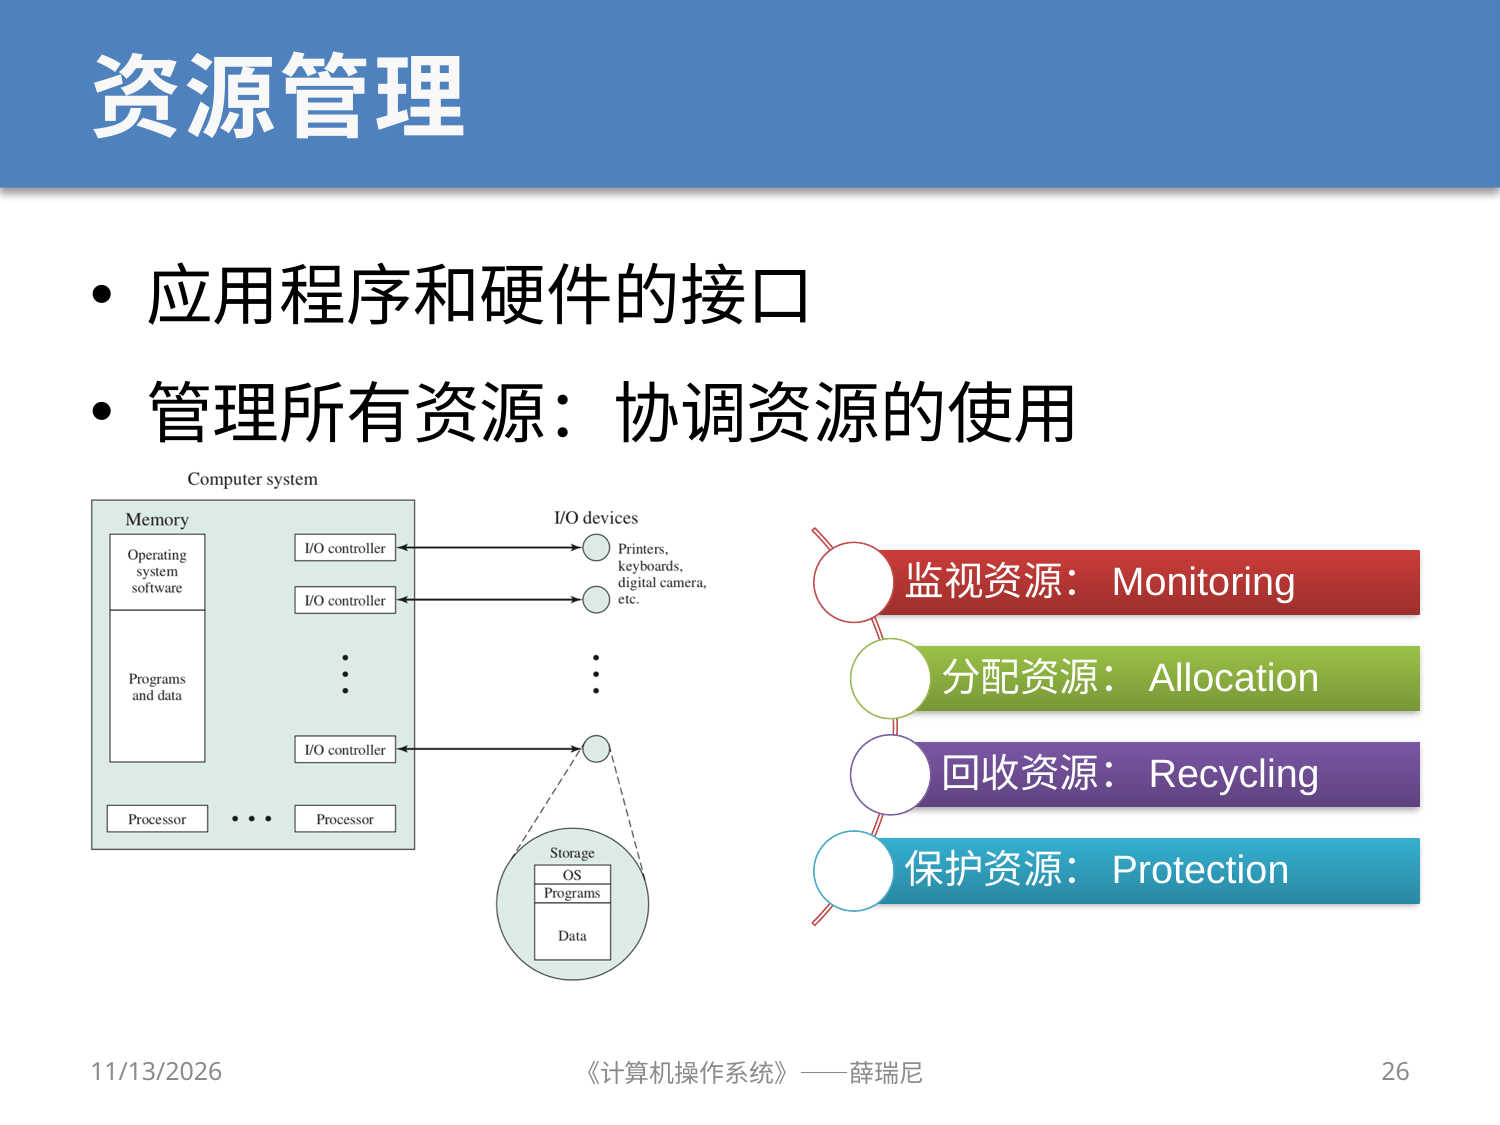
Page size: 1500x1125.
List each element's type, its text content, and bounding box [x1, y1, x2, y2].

list 应用程序和硬件的接口 管理所有资源：协调资源的使用 [75, 221, 1425, 1021]
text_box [805, 518, 1426, 936]
picture [74, 467, 713, 987]
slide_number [75, 1042, 425, 1103]
title 资源管理 [75, 0, 1425, 188]
footer 《计算机操作系统》——薛瑞尼 [512, 1042, 988, 1103]
slide_number 26 [1074, 1042, 1425, 1103]
